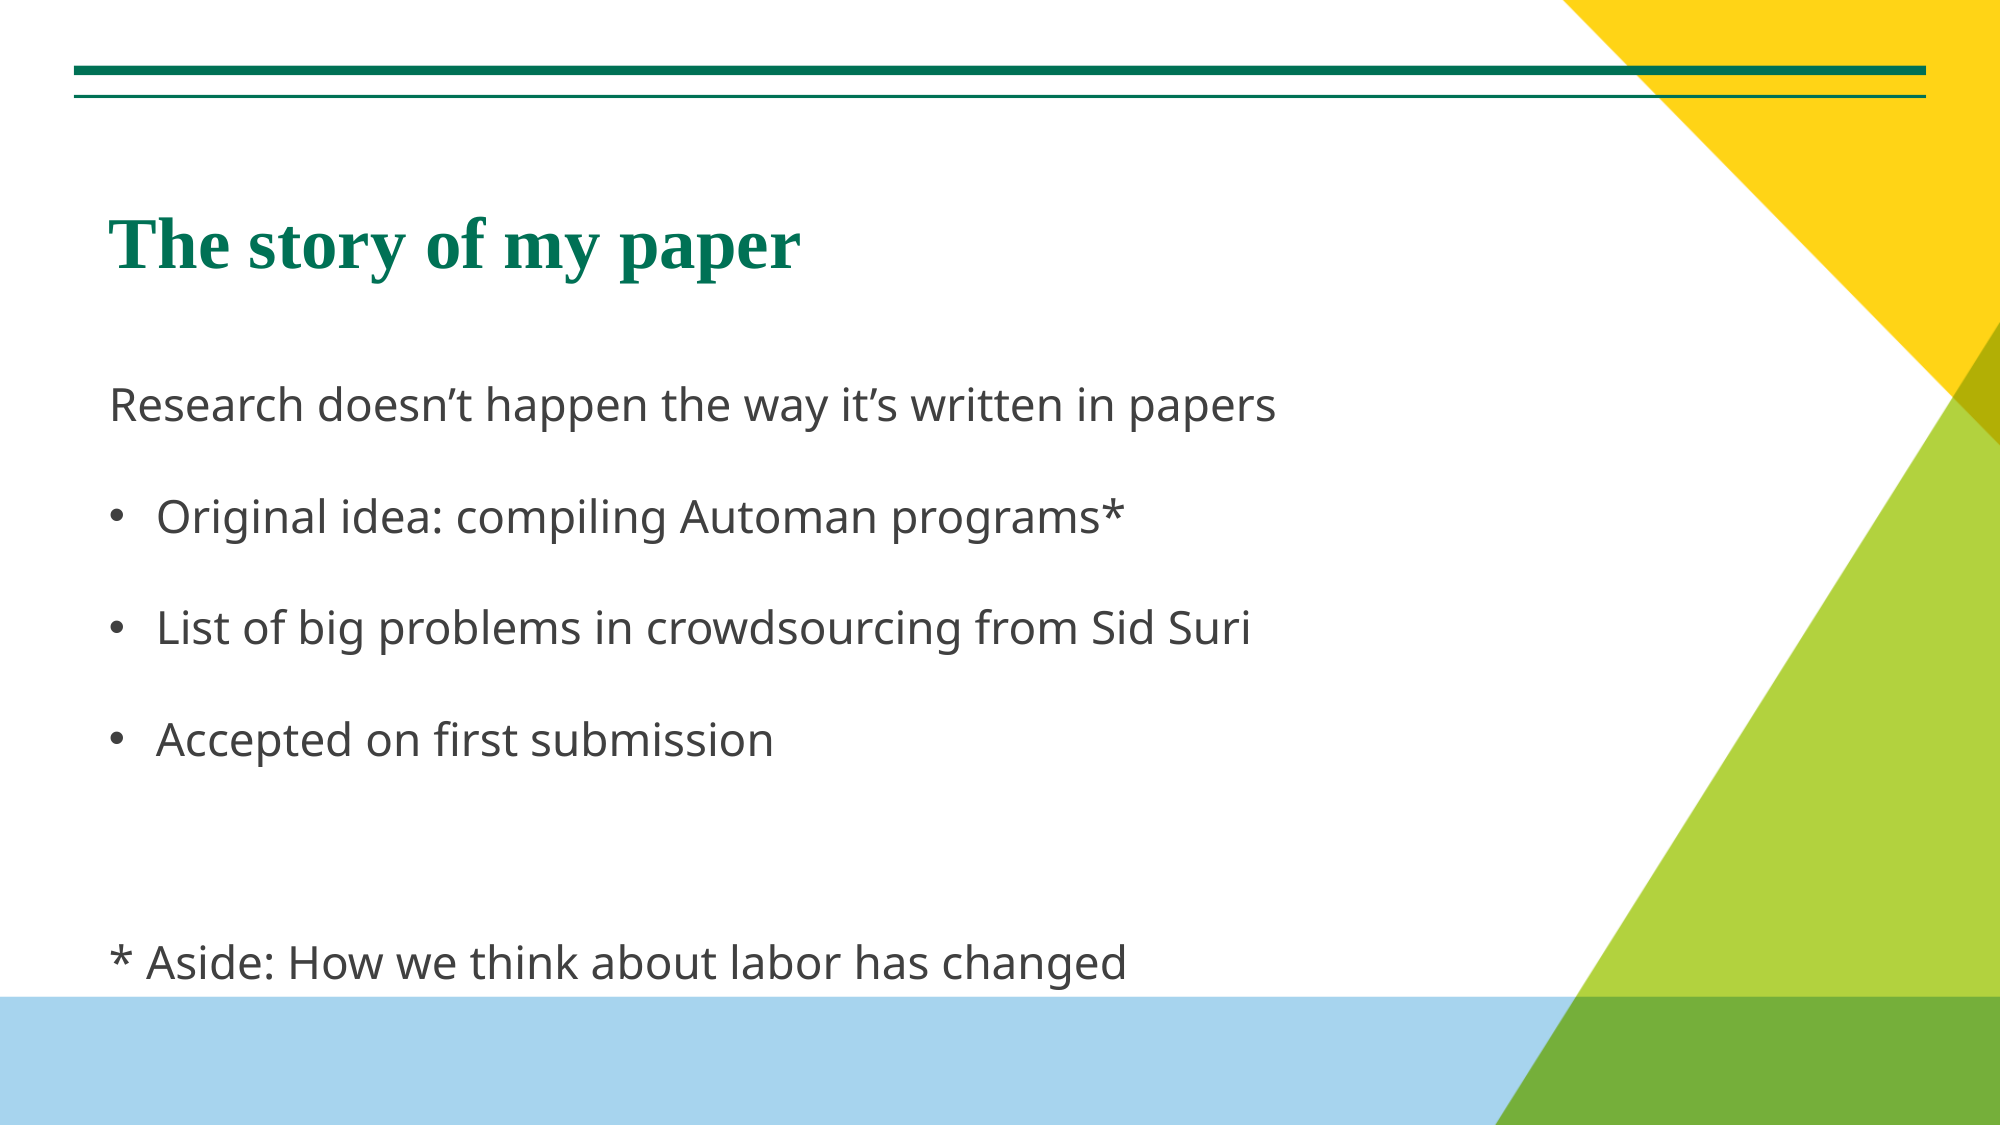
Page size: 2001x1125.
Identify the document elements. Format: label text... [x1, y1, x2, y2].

list Research doesn’t happen the way it’s written in papers Original idea: compiling Automan programs* List of big problems in crowdsourcing from Sid Suri Accepted on first submission * Aside: How we think about labor has changed [94, 340, 1819, 954]
picture [0, 0, 2000, 1125]
title The story of my paper [94, 136, 1819, 340]
